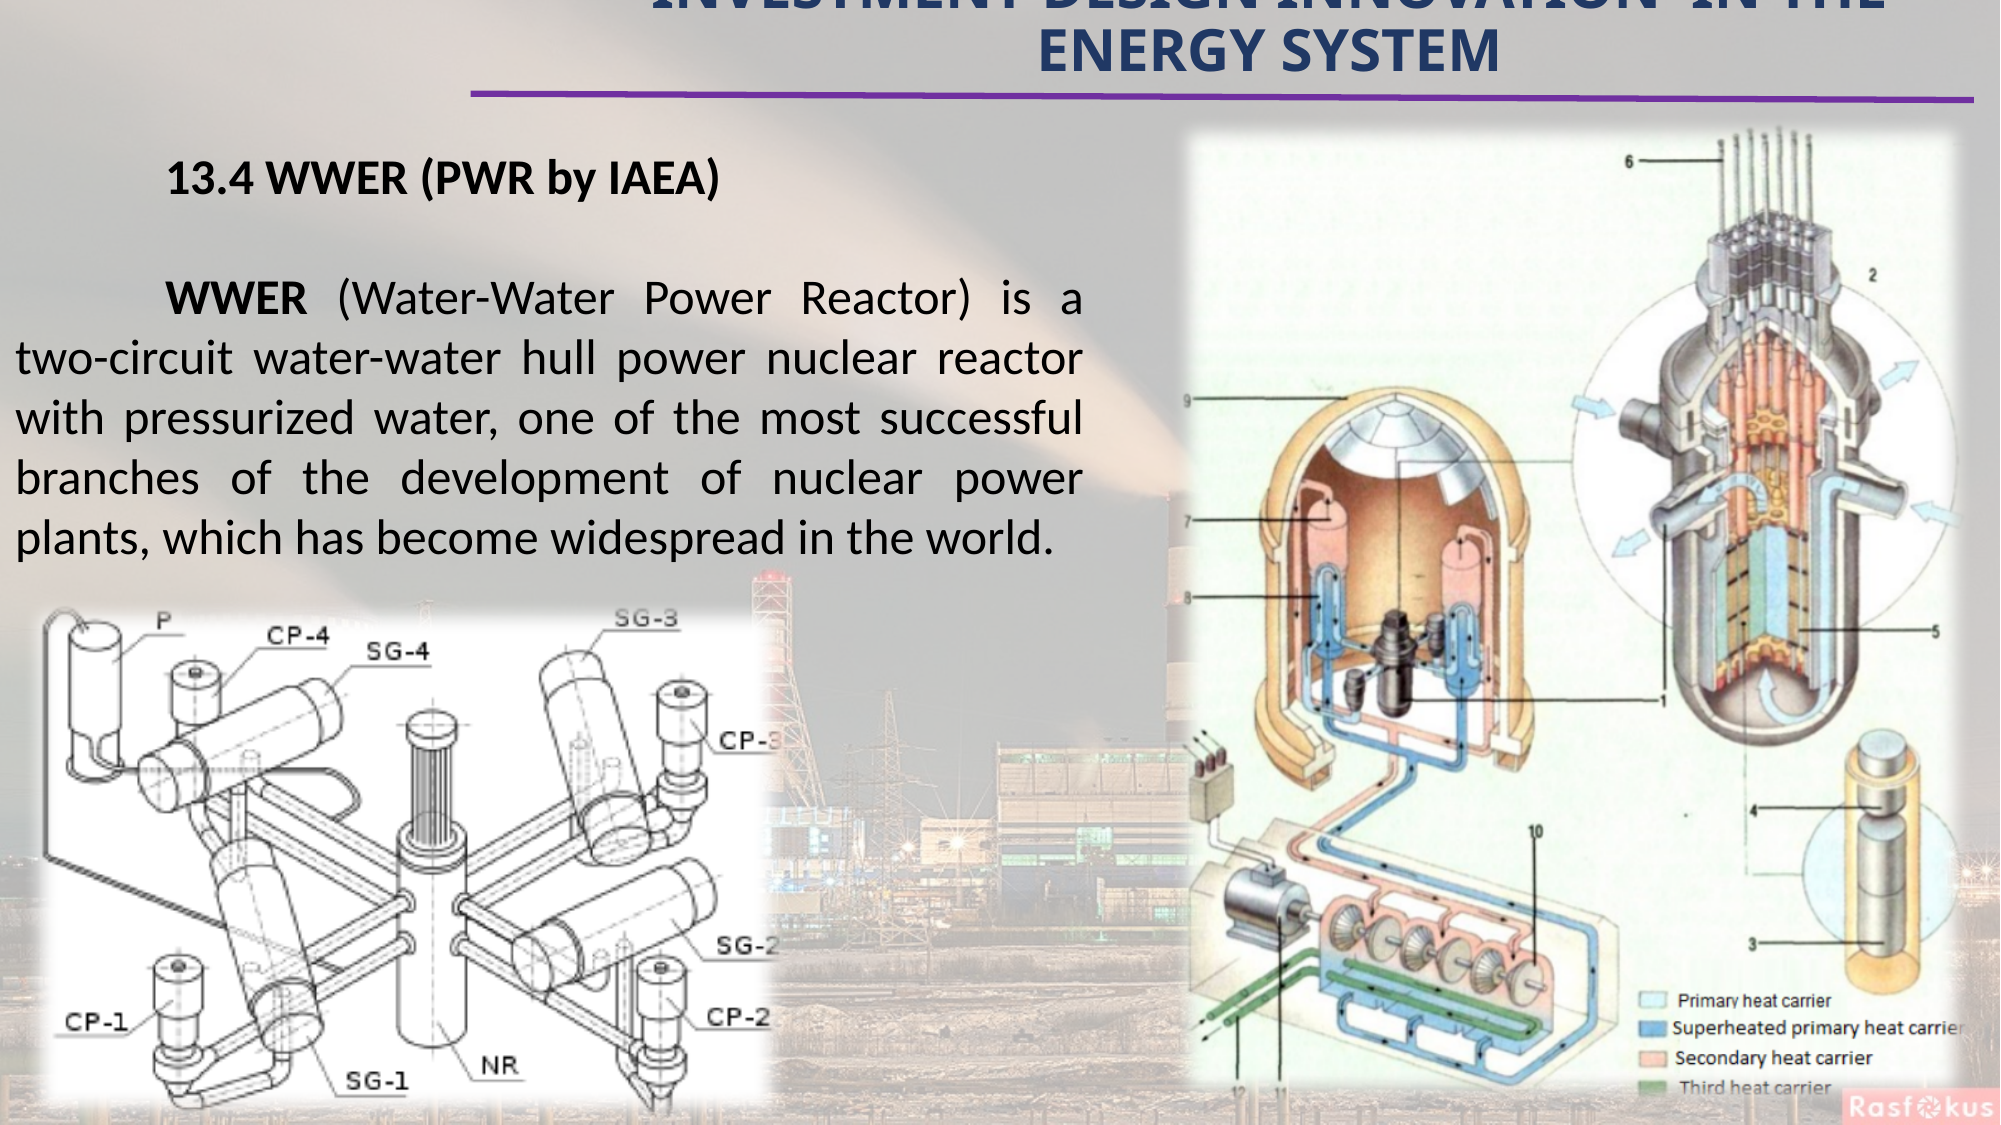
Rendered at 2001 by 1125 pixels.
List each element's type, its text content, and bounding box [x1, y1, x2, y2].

picture [22, 598, 789, 1125]
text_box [470, 93, 1974, 101]
picture [1171, 115, 1974, 1106]
text_box 13.4 WWER (PWR by IAEA) WWER (Water-Water Power Reactor) is a two-circuit water-water hull power nuclear reactor with pressurized water, one of the most successful branches of the development of nuclear power plants, which has become widespread in the world. [0, 137, 1100, 572]
title INVESTMENT DESIGN INNOVATION IN THE ENERGY SYSTEM [550, 13, 1989, 92]
